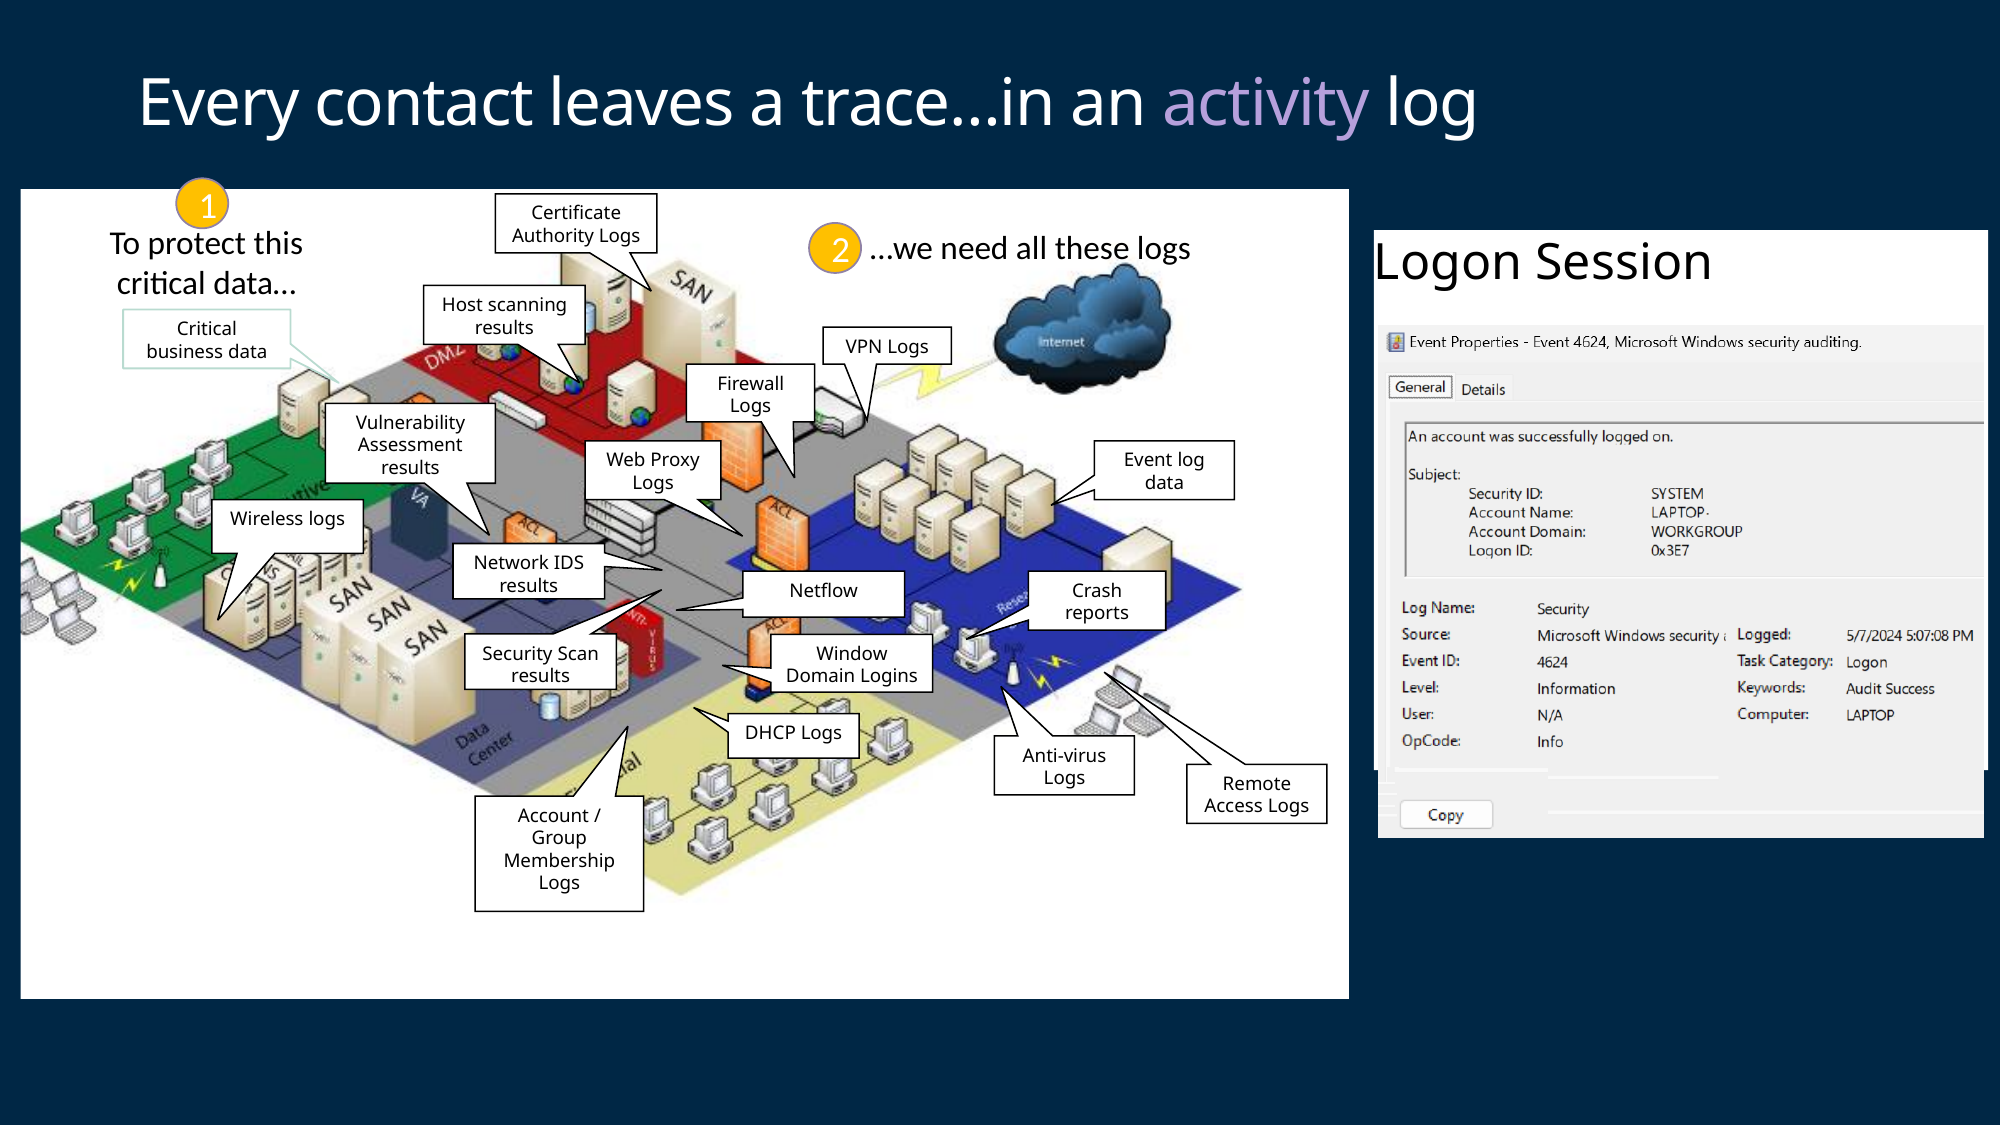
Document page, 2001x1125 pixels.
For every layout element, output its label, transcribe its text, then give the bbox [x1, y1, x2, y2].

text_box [1373, 229, 1989, 838]
title Every contact leaves a trace…in an activity log [137, 59, 1863, 140]
picture [20, 188, 1398, 1000]
text_box 1 [180, 177, 224, 188]
